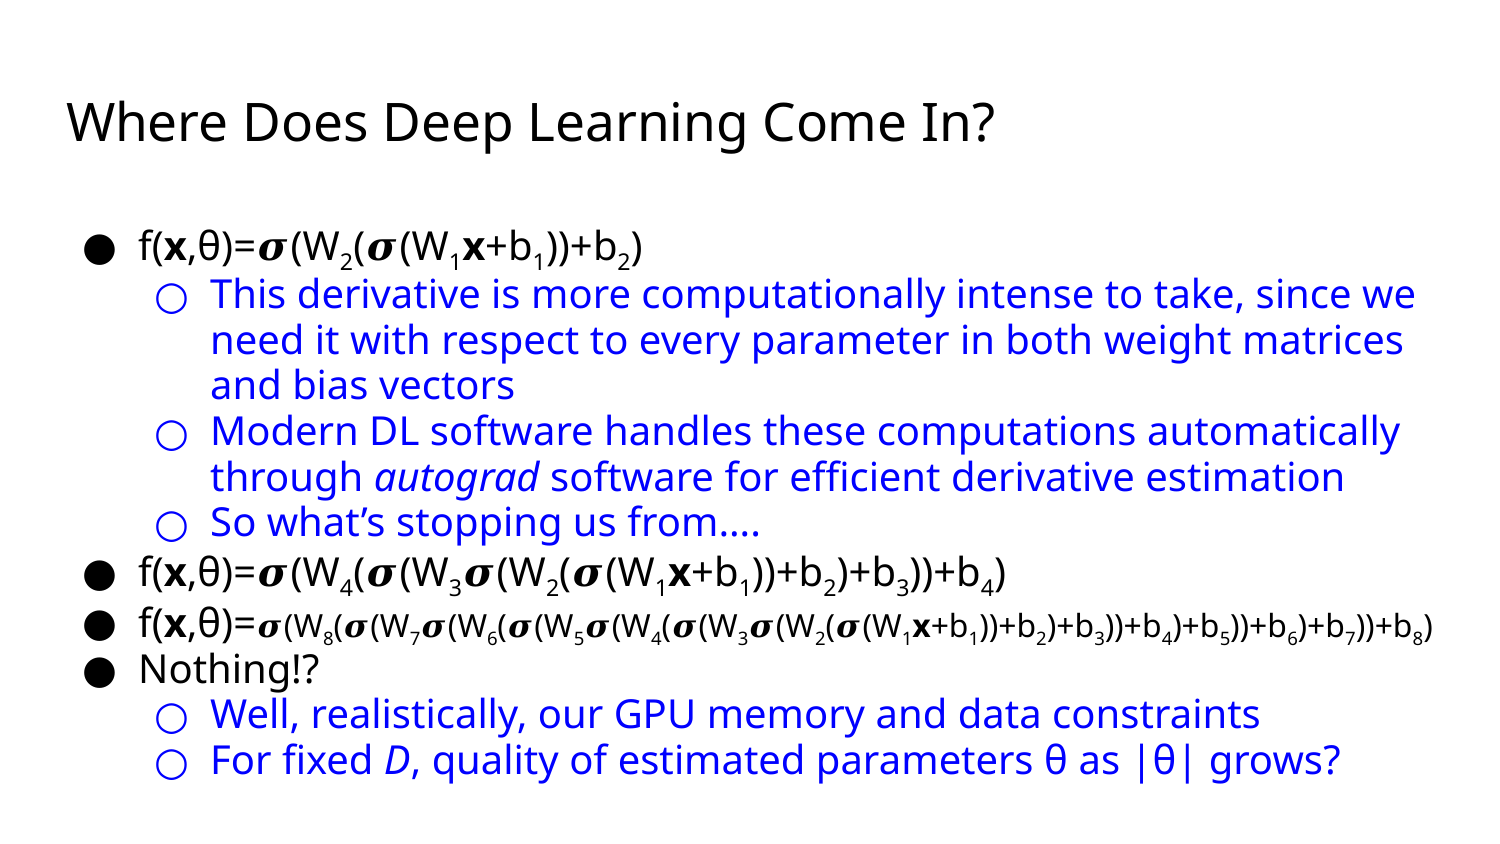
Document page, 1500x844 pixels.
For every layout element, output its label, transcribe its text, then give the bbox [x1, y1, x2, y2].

list f(x,θ)=𝝈(W2(𝝈(W1x+b1))+b2) This derivative is more computationally intense to take, since we need it with respect to every parameter in both weight matrices and bias vectors Modern DL software handles these computations automatically through autograd software for efficient derivative estimation So what’s stopping us from…. f(x,θ)=𝝈(W4(𝝈(W3𝝈(W2(𝝈(W1x+b1))+b2)+b3))+b4) f(x,θ)=𝝈(W8(𝝈(W7𝝈(W6(𝝈(W5𝝈(W4(𝝈(W3𝝈(W2(𝝈(W1x+b1))+b2)+b3))+b4)+b5))+b6)+b7))+b8) Nothing!? Well, realistically, our GPU memory and data constraints For fixed D, quality of estimated parameters θ as |θ| grows? [51, 205, 1449, 844]
title Where Does Deep Learning Come In? [51, 72, 1449, 167]
